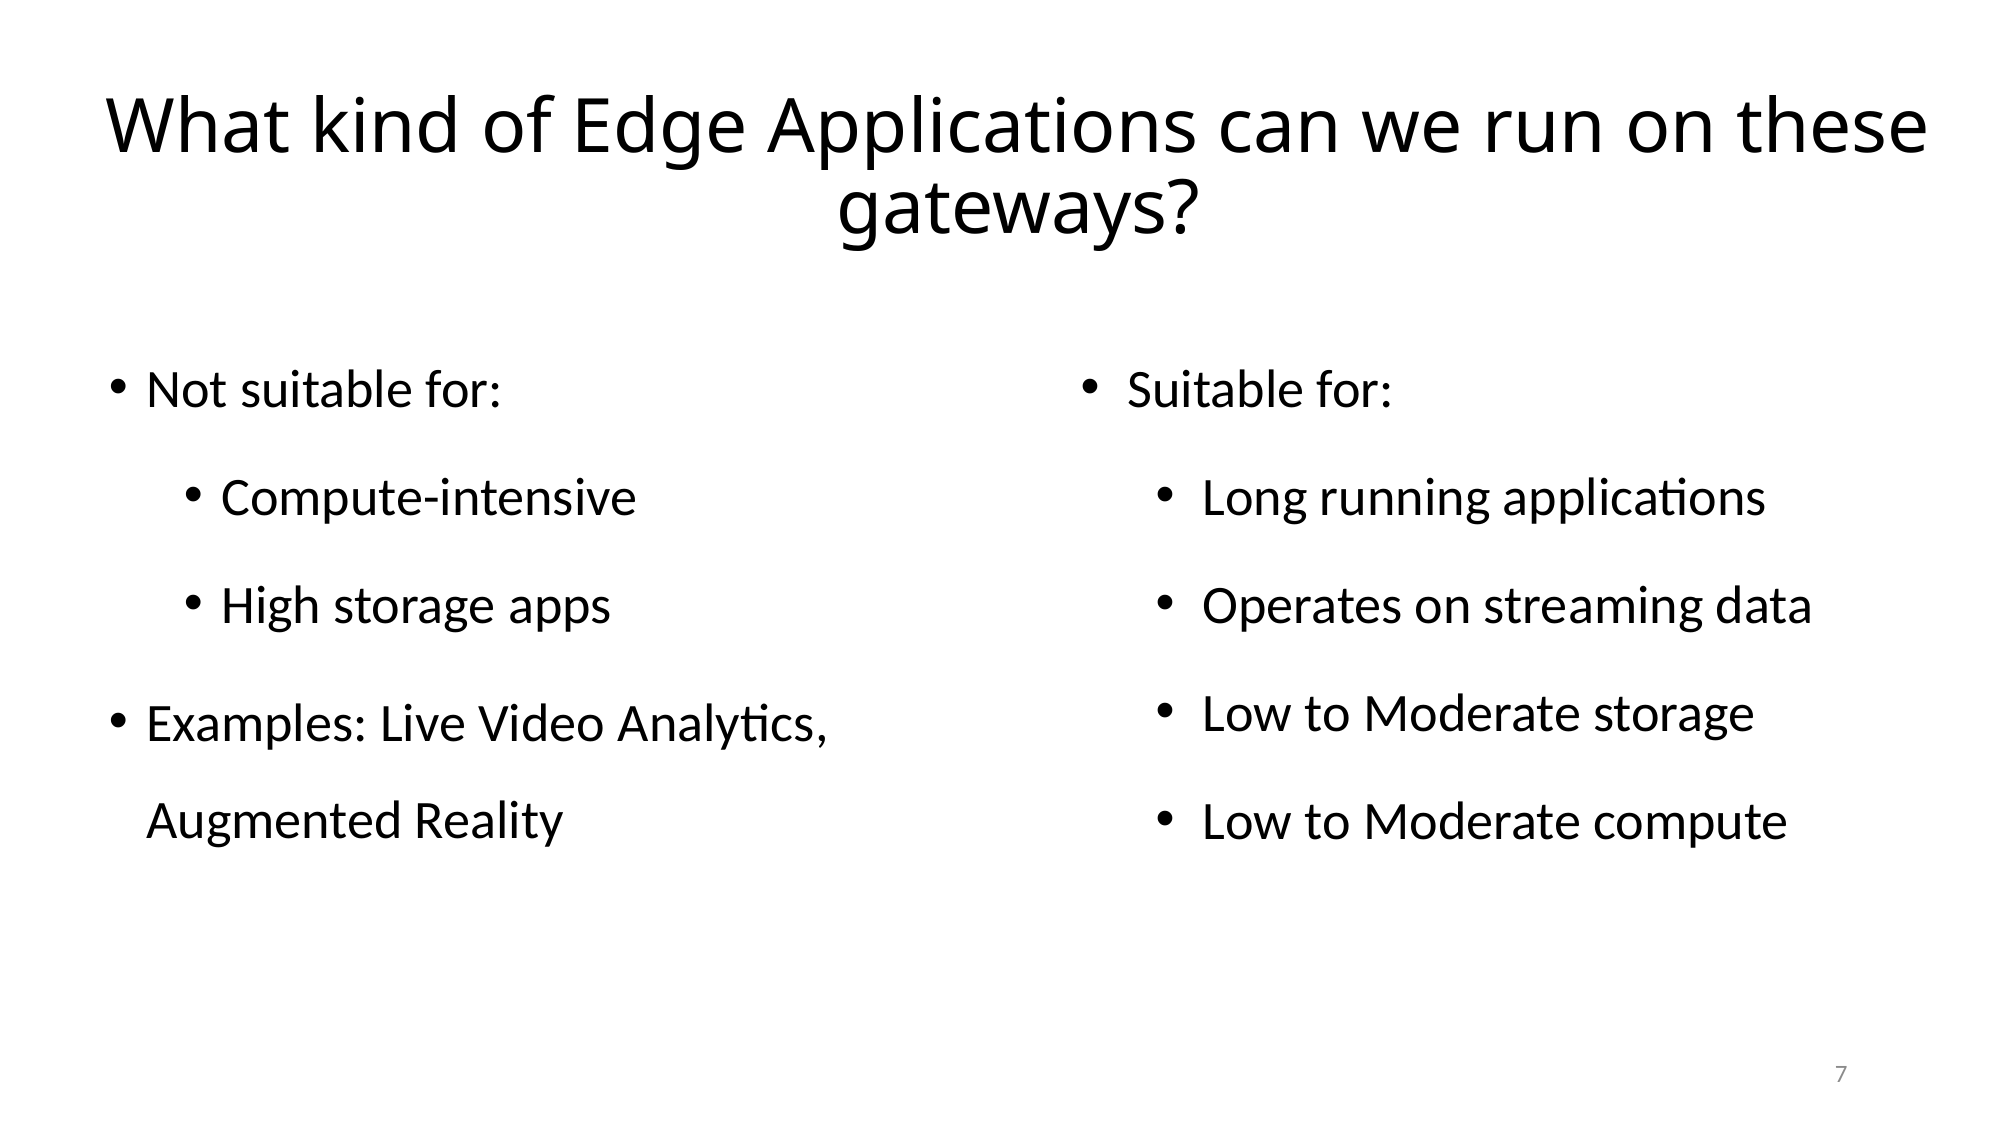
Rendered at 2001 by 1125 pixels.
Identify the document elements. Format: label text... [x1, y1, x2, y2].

text_box Not suitable for: Compute-intensive High storage apps Examples: Live Video Analytics, Augmented Reality [93, 313, 1000, 1028]
list Suitable for: Long running applications Operates on streaming data Low to Moderate storage Low to Moderate compute [1065, 313, 1929, 1028]
slide_number 7 [1412, 1042, 1863, 1103]
title What kind of Edge Applications can we run on these gateways? [53, 59, 1983, 278]
